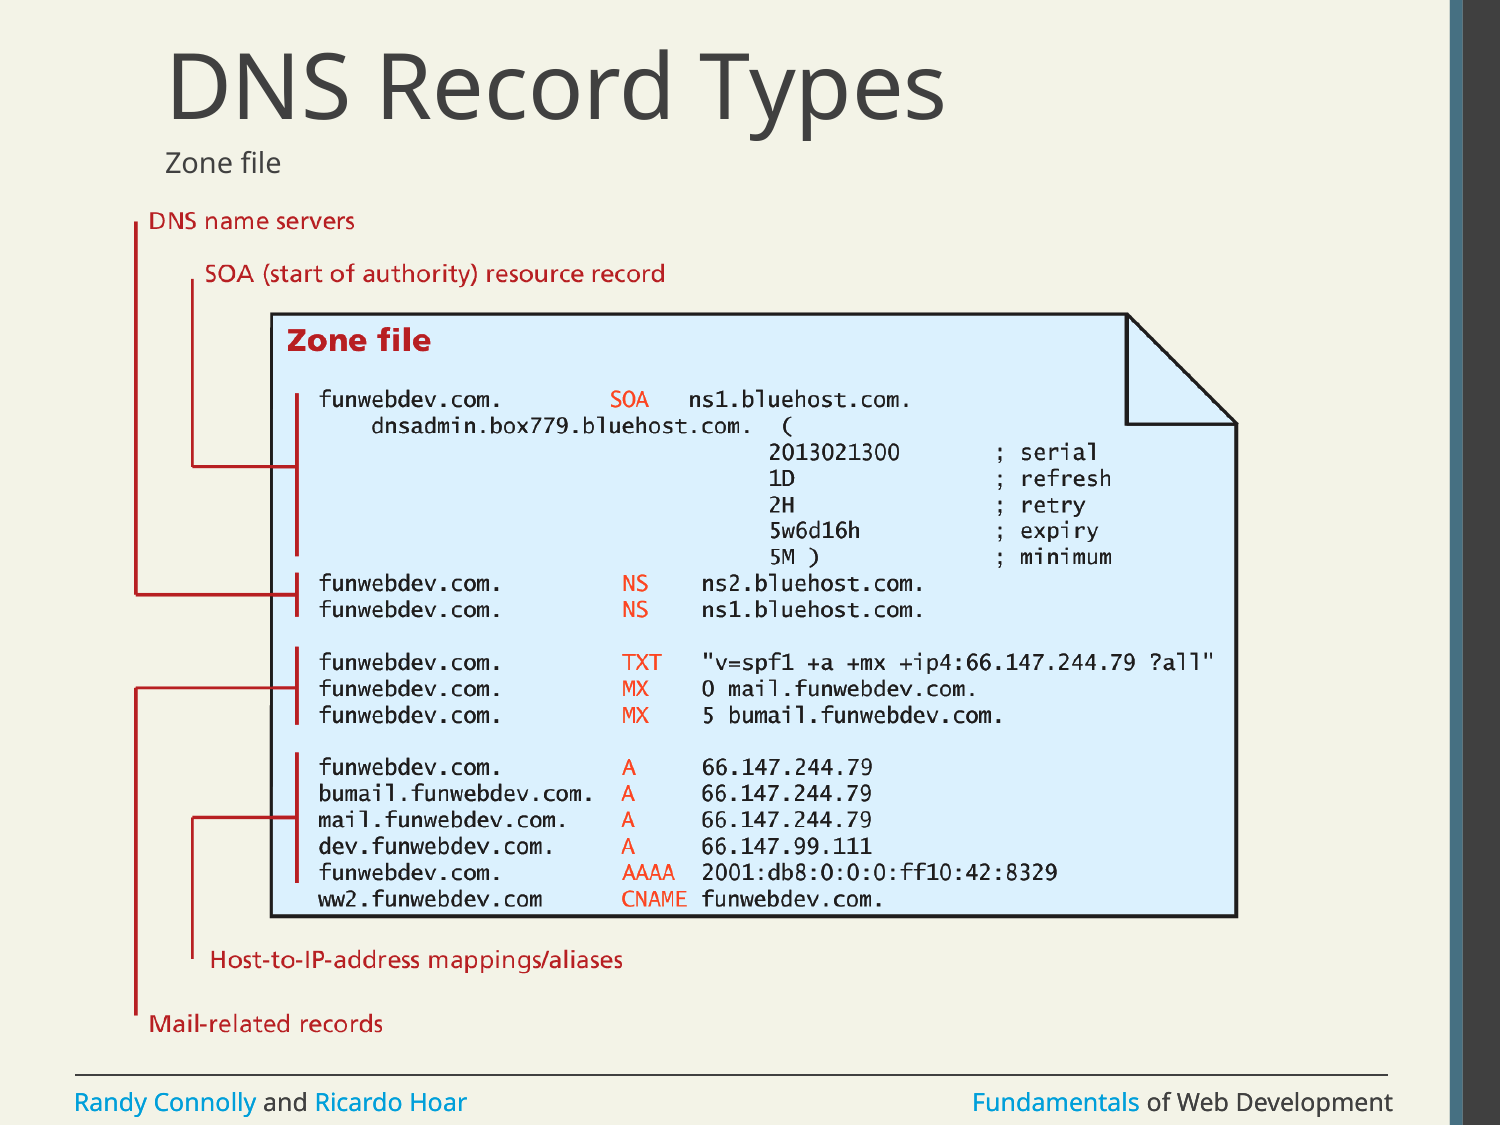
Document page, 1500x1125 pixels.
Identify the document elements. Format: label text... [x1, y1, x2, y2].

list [99, 206, 1276, 1038]
list Zone file [150, 137, 1200, 188]
title DNS Record Types [150, 20, 1425, 188]
